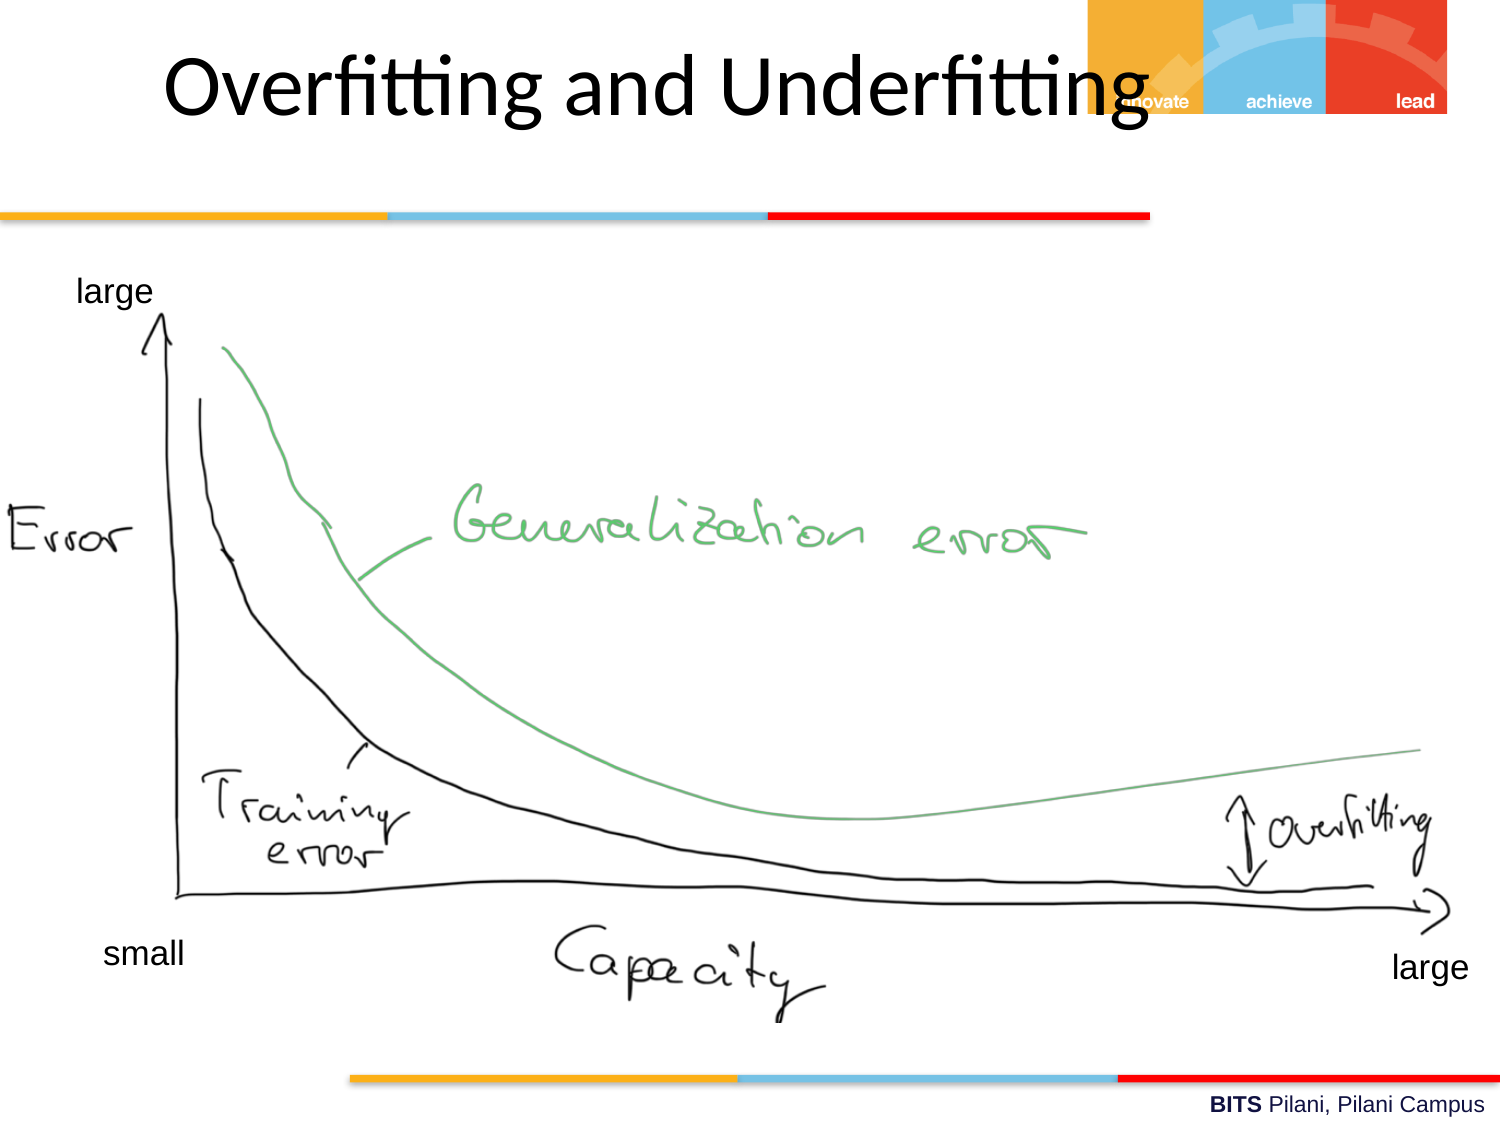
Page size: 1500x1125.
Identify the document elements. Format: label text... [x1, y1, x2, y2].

title Overfitting and Underfitting [161, 0, 1313, 174]
text_box large [74, 267, 155, 311]
text_box small [101, 928, 187, 973]
picture [1313, 0, 1448, 114]
text_box large [1390, 943, 1470, 987]
text_box [0, 268, 1466, 1023]
